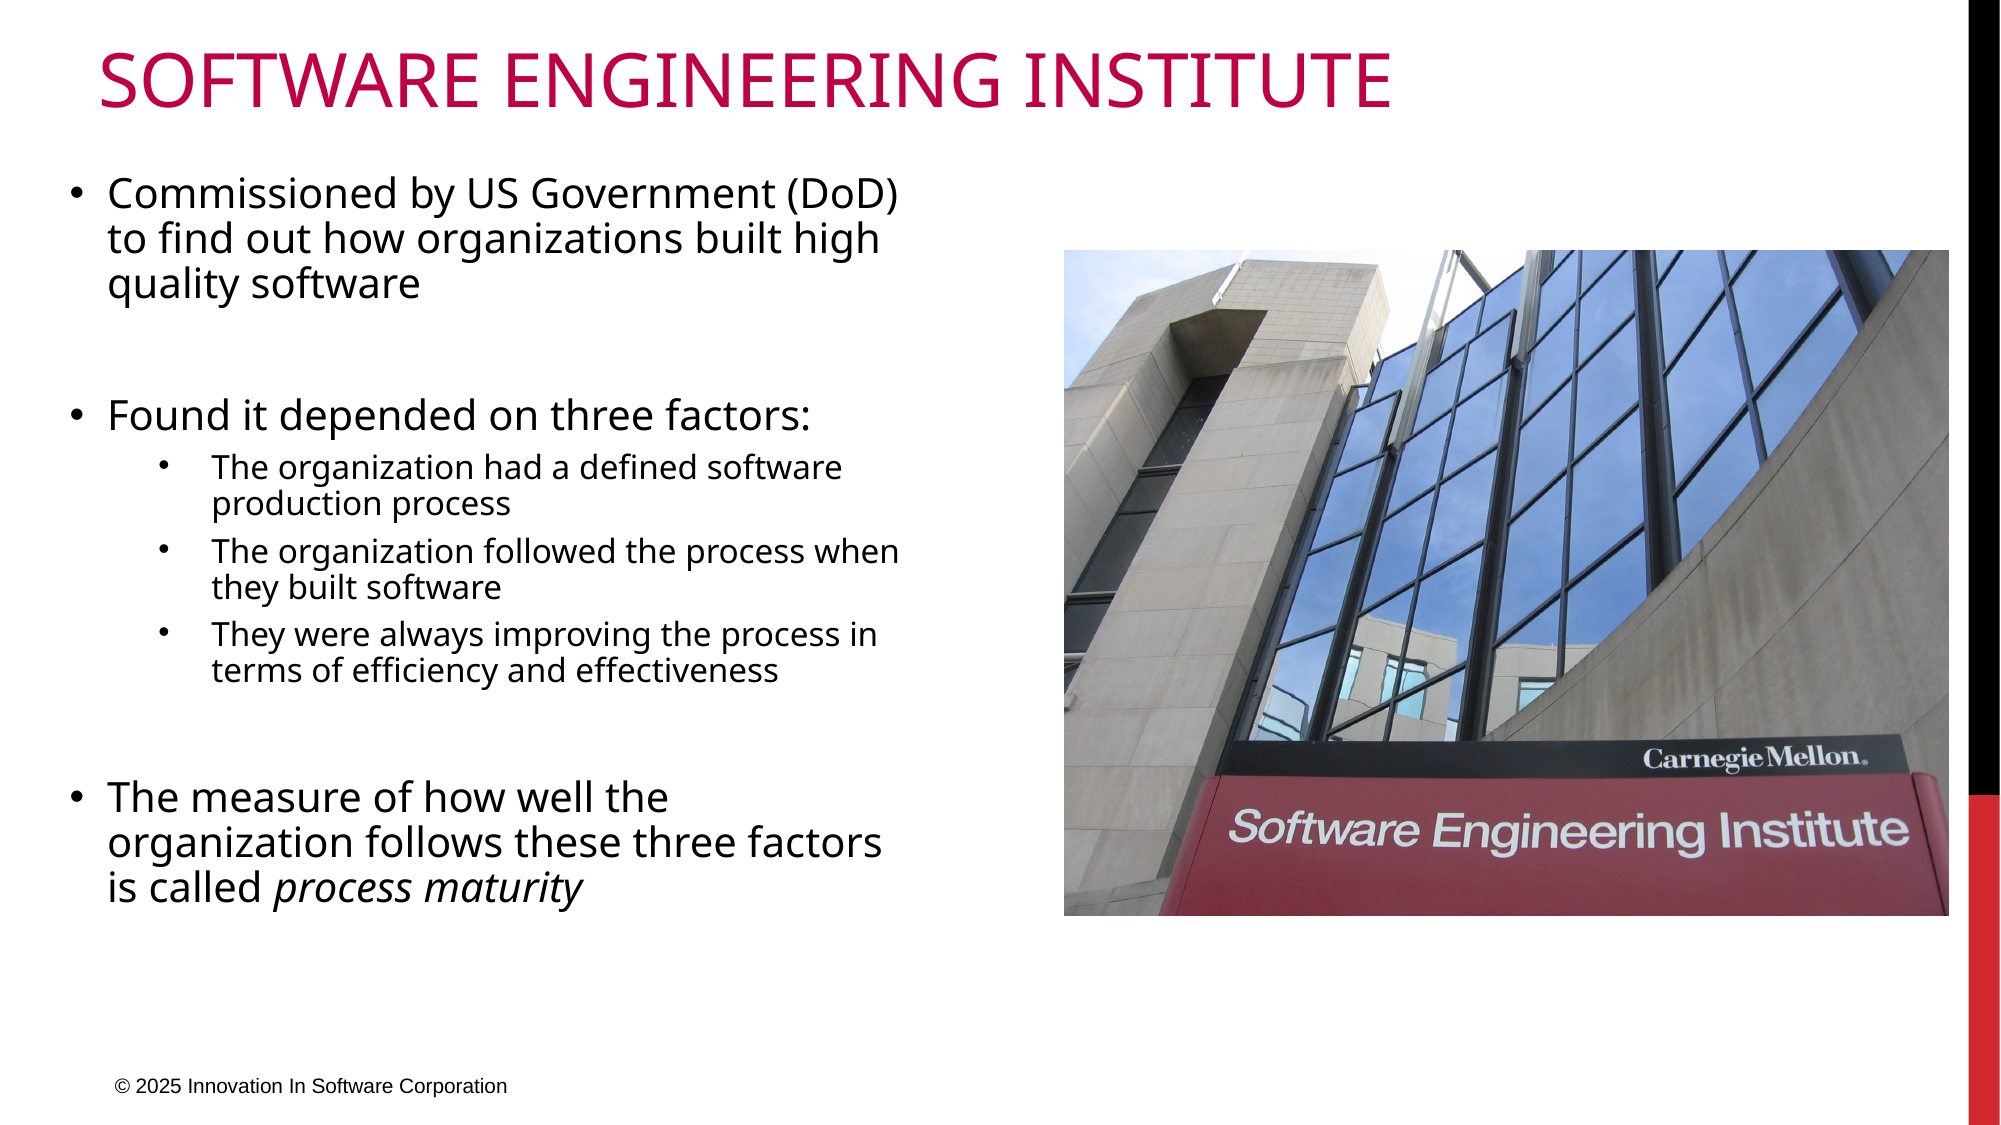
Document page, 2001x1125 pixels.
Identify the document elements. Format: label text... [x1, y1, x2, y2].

title Software Engineering Institute [98, 23, 1413, 143]
footer © 2025 Innovation In Software Corporation [99, 1065, 850, 1112]
list Commissioned by US Government (DoD) to find out how organizations built high quality software Found it depended on three factors: The organization had a defined software production process The organization followed the process when they built software They were always improving the process in terms of efficiency and effectiveness The measure of how well the organization follows these three factors is called process maturity [69, 172, 920, 990]
picture [1063, 250, 1950, 916]
